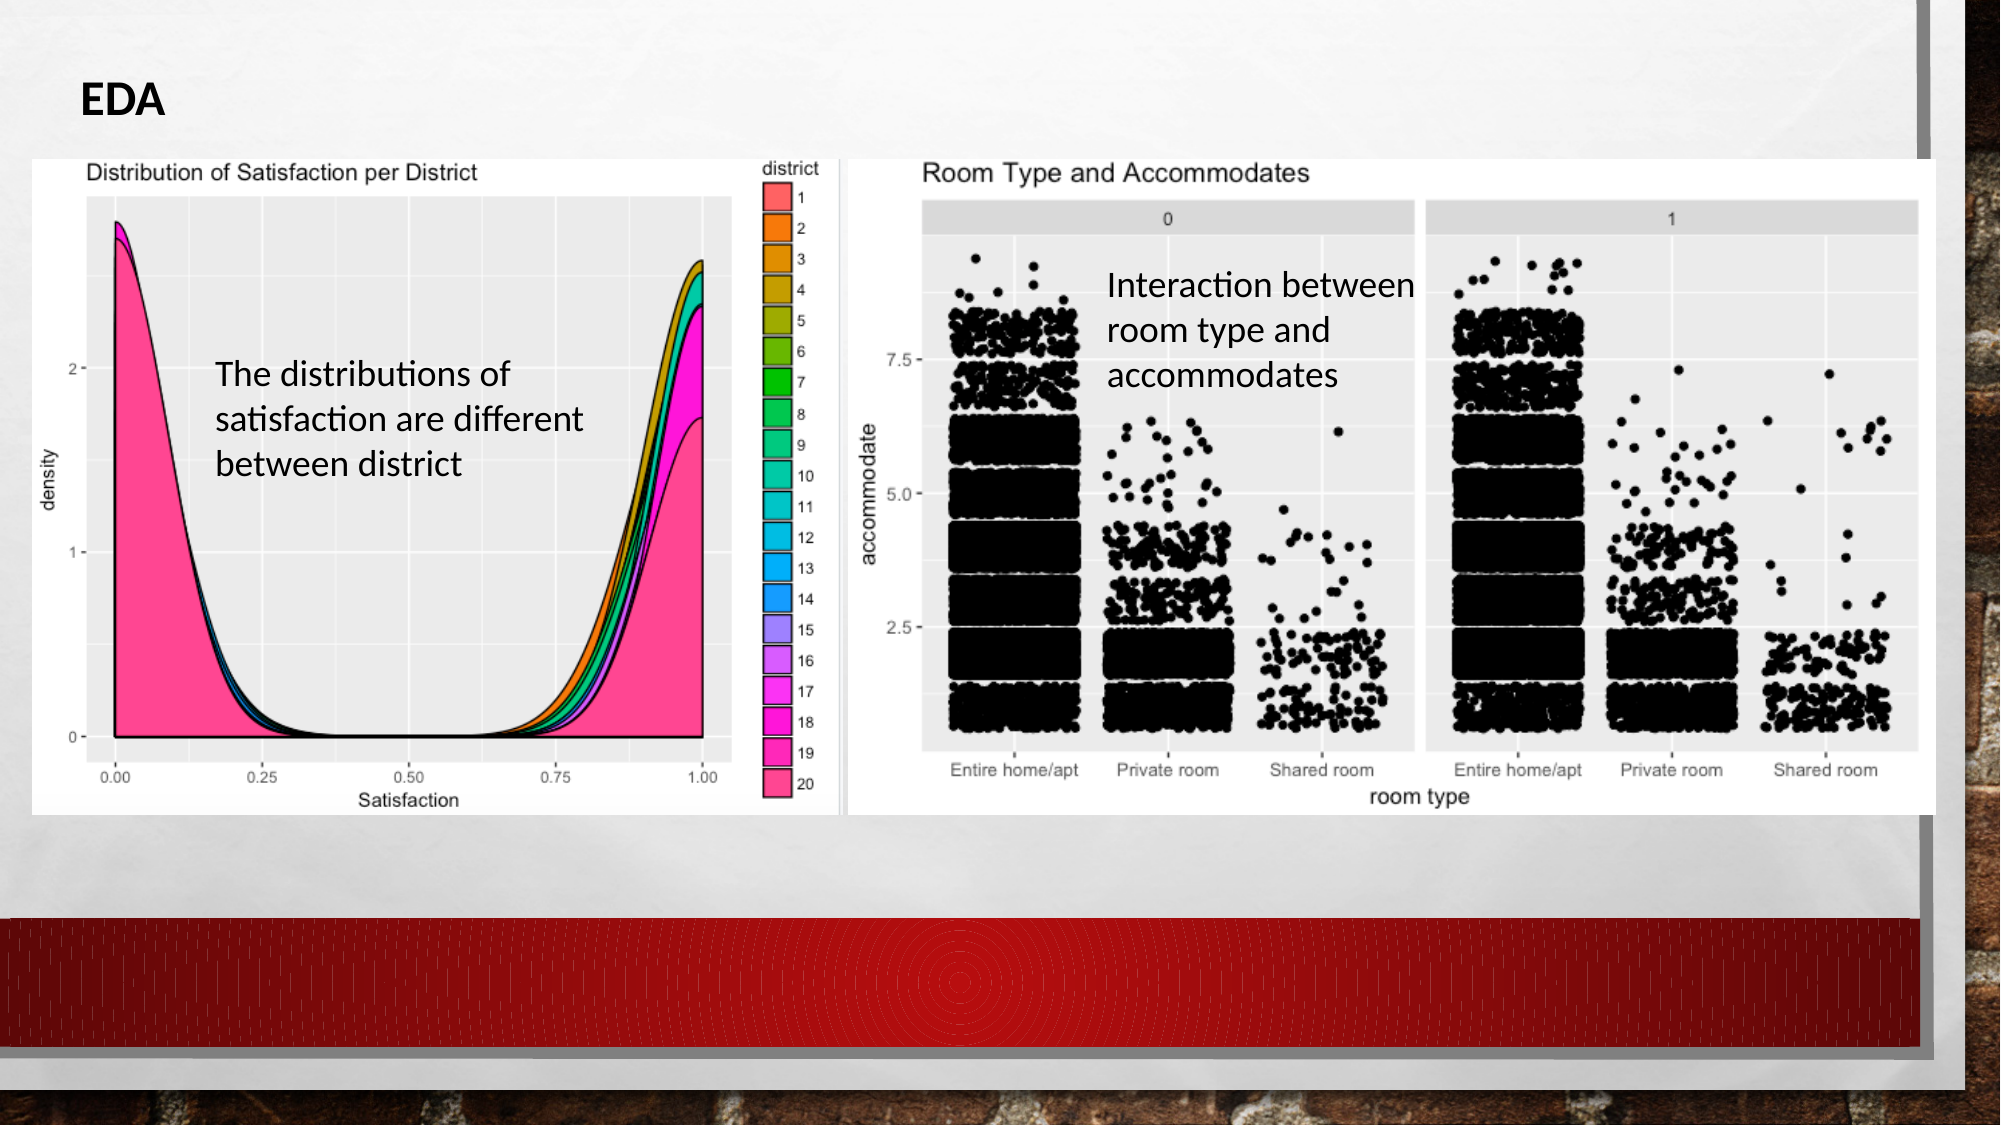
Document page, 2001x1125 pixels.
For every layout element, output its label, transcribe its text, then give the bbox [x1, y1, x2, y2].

text_box EDA [65, 57, 1483, 133]
picture [847, 159, 1936, 815]
picture [0, 0, 2000, 1125]
picture [32, 159, 843, 815]
